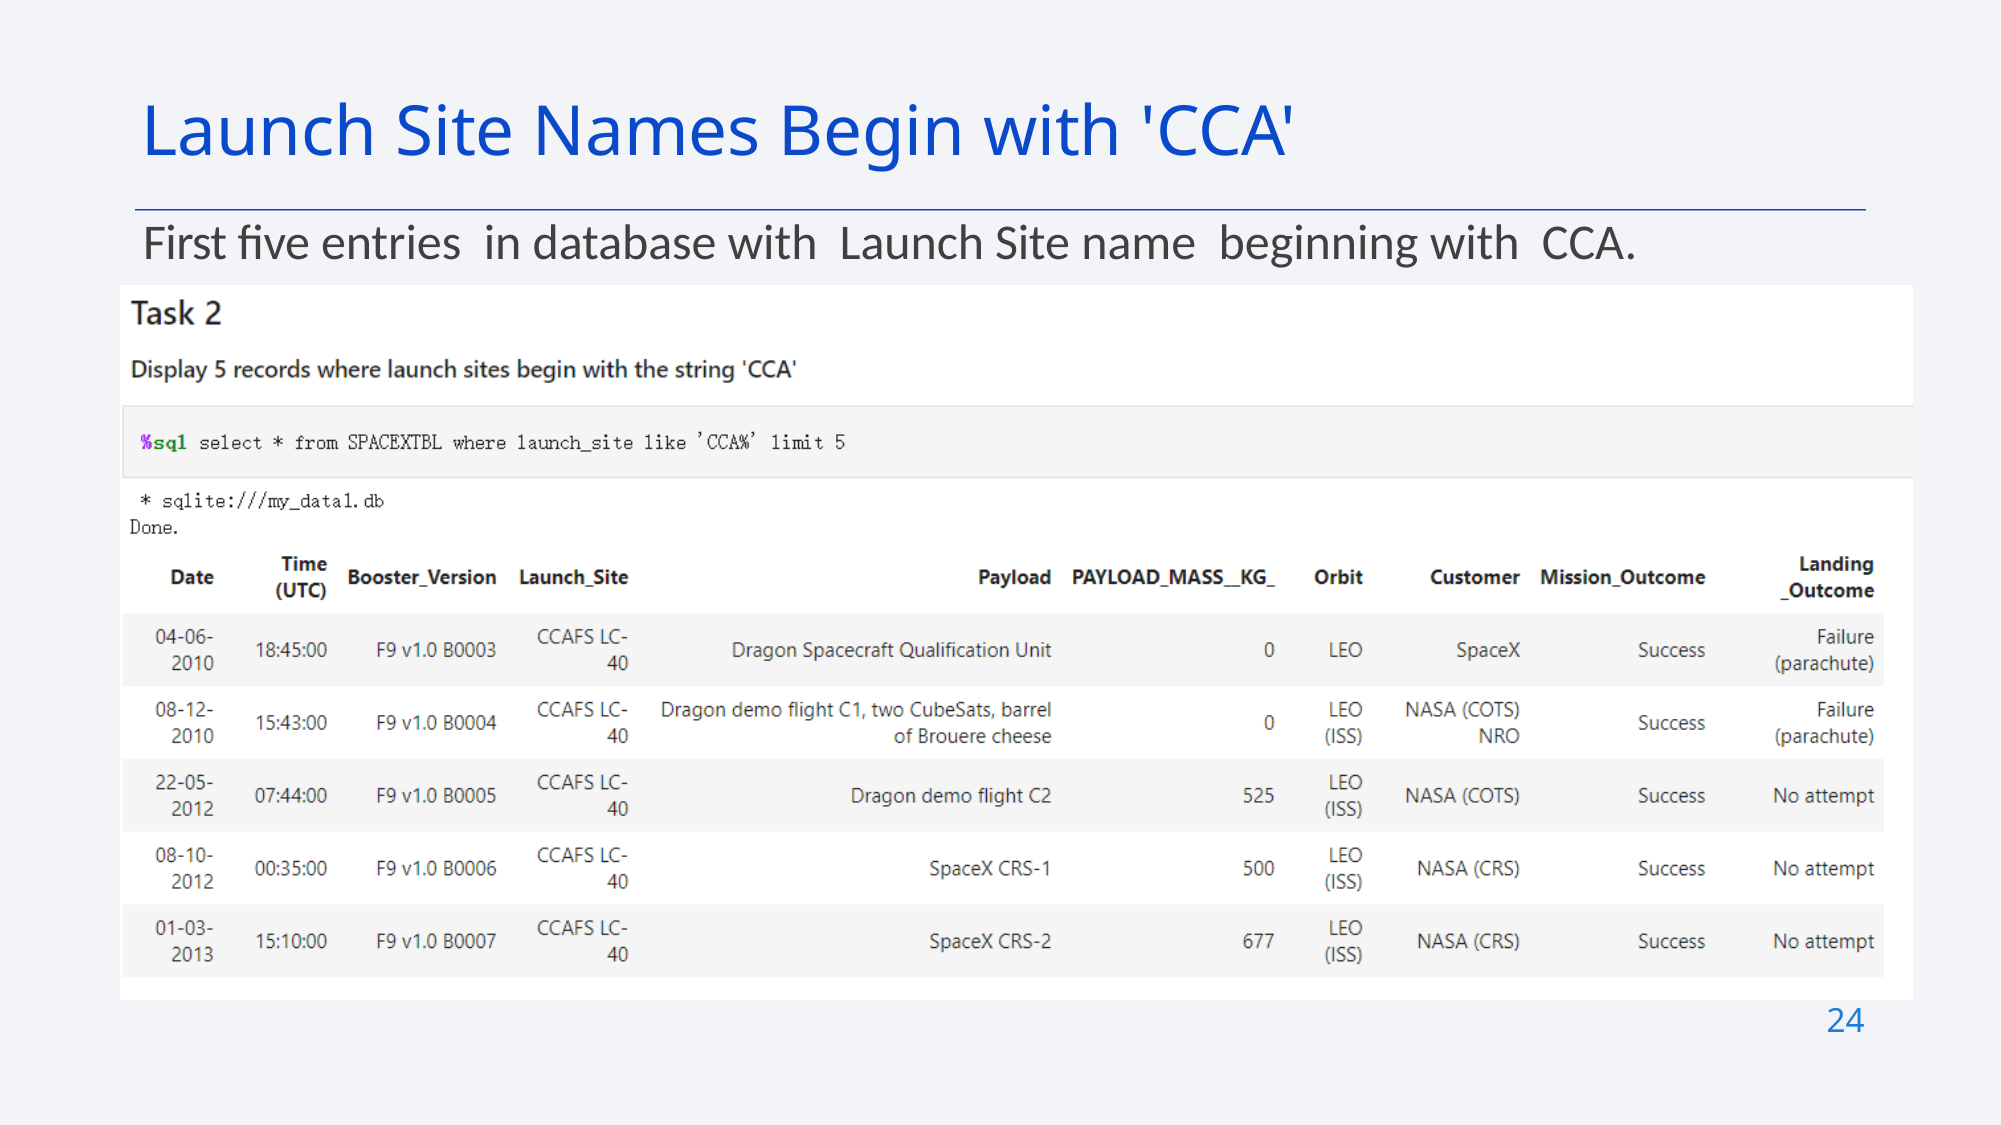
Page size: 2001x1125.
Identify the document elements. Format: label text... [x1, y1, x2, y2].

text_box Launch Site Names Begin with 'CCA' [126, 88, 1852, 179]
list First five entries in database with Launch Site name beginning with CCA. [126, 216, 1725, 285]
picture [0, 0, 2001, 1125]
slide_number 24 [1429, 1000, 1880, 1055]
